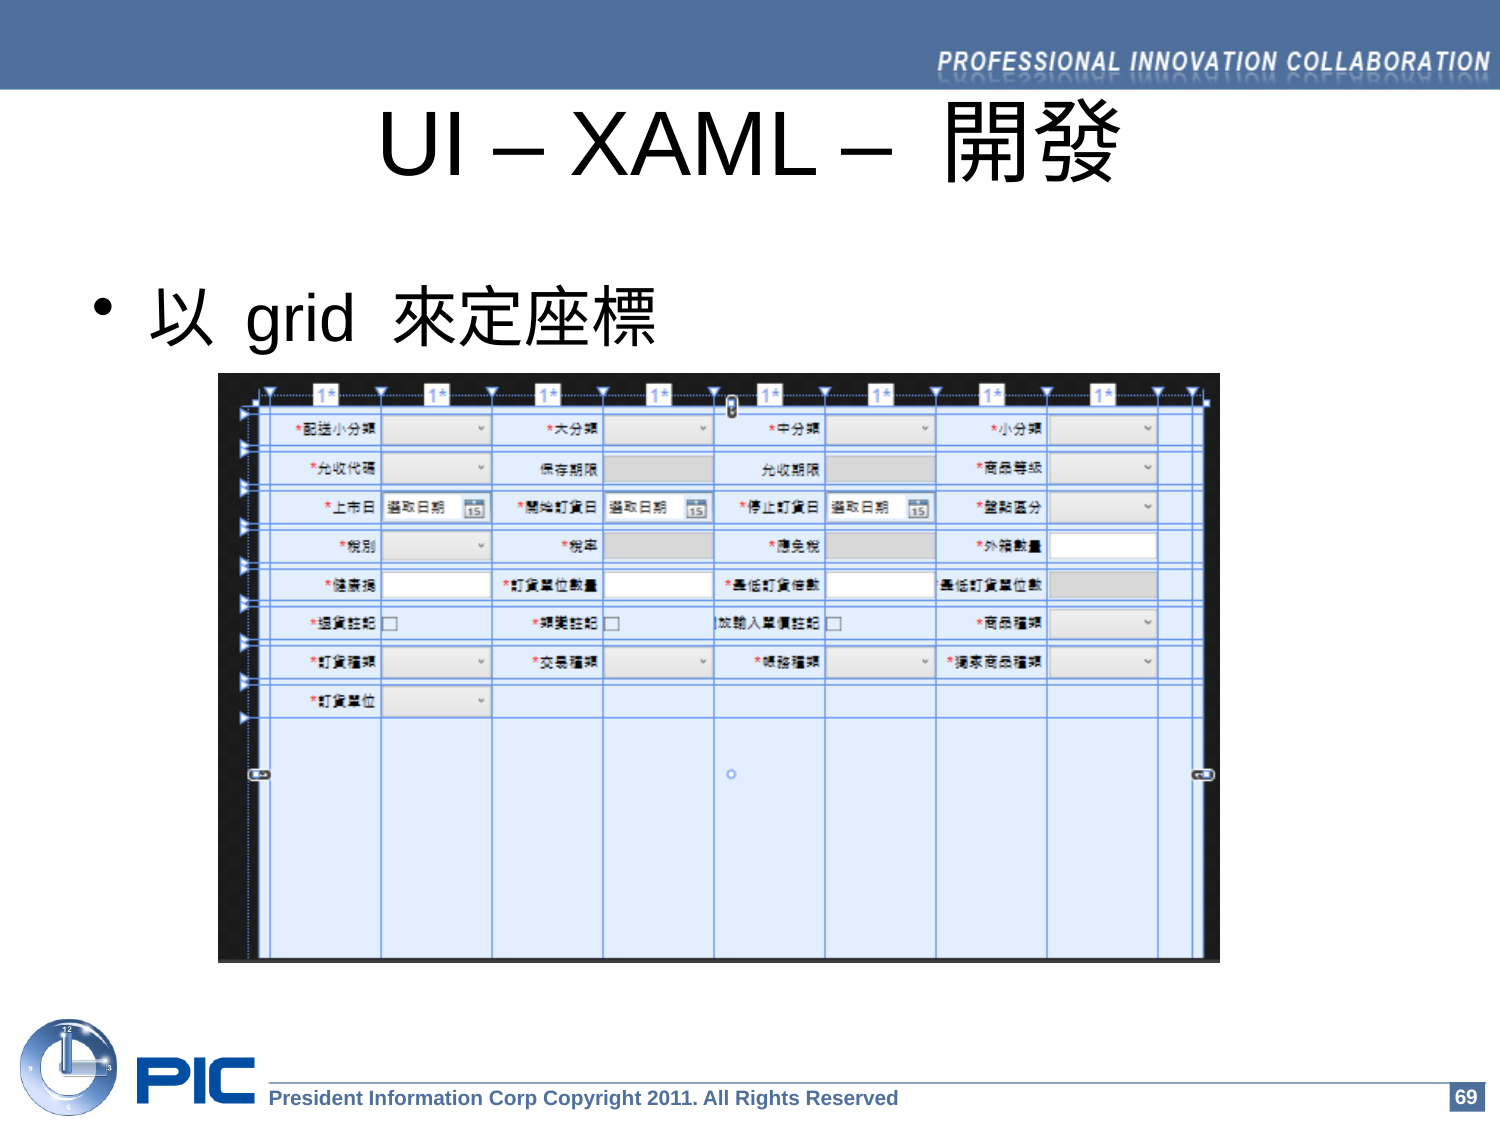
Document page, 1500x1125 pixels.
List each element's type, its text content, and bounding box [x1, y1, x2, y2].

list 以 grid 來定座標 [76, 266, 1428, 1010]
title UI – XAML – 開發 [74, 44, 1426, 233]
picture [0, 0, 1500, 1125]
